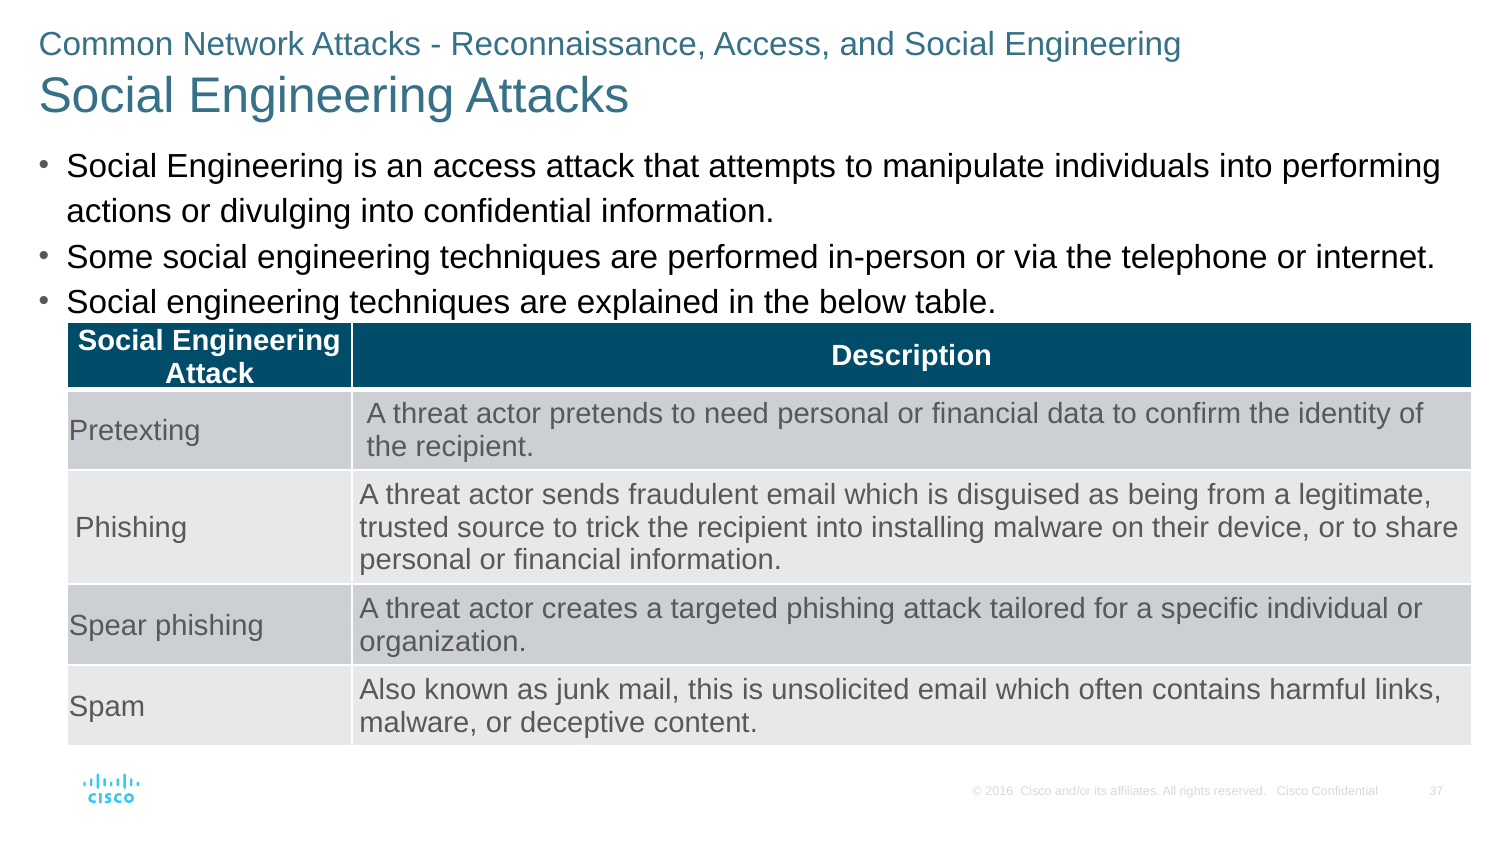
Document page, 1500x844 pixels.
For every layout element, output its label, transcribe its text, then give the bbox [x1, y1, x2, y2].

list Social Engineering is an access attack that attempts to manipulate individuals into performing actions or divulging into confidential information. Some social engineering techniques are performed in-person or via the telephone or internet. Social engineering techniques are explained in the below table. [23, 131, 1477, 422]
table_cell Phishing [68, 471, 351, 583]
table_cell A threat actor sends fraudulent email which is disguised as being from a legitimate, trusted source to trick the recipient into installing malware on their device, or to share personal or financial information. [353, 471, 1471, 583]
table_cell A threat actor creates a targeted phishing attack tailored for a specific individual or organization. [353, 585, 1471, 664]
table_cell Spear phishing [68, 585, 351, 664]
text_box Common Network Attacks - Reconnaissance, Access, and Social Engineering Social Engineering Attacks [23, 10, 1500, 135]
table_header Social Engineering Attack [68, 323, 351, 387]
table_cell Also known as junk mail, this is unsolicited email which often contains harmful links, malware, or deceptive content. [353, 666, 1471, 745]
table_cell A threat actor pretends to need personal or financial data to confirm the identity of the recipient. [353, 392, 1471, 469]
table_cell Spam [68, 666, 351, 745]
table_header Description [353, 323, 1471, 387]
table_cell Pretexting [68, 392, 351, 469]
